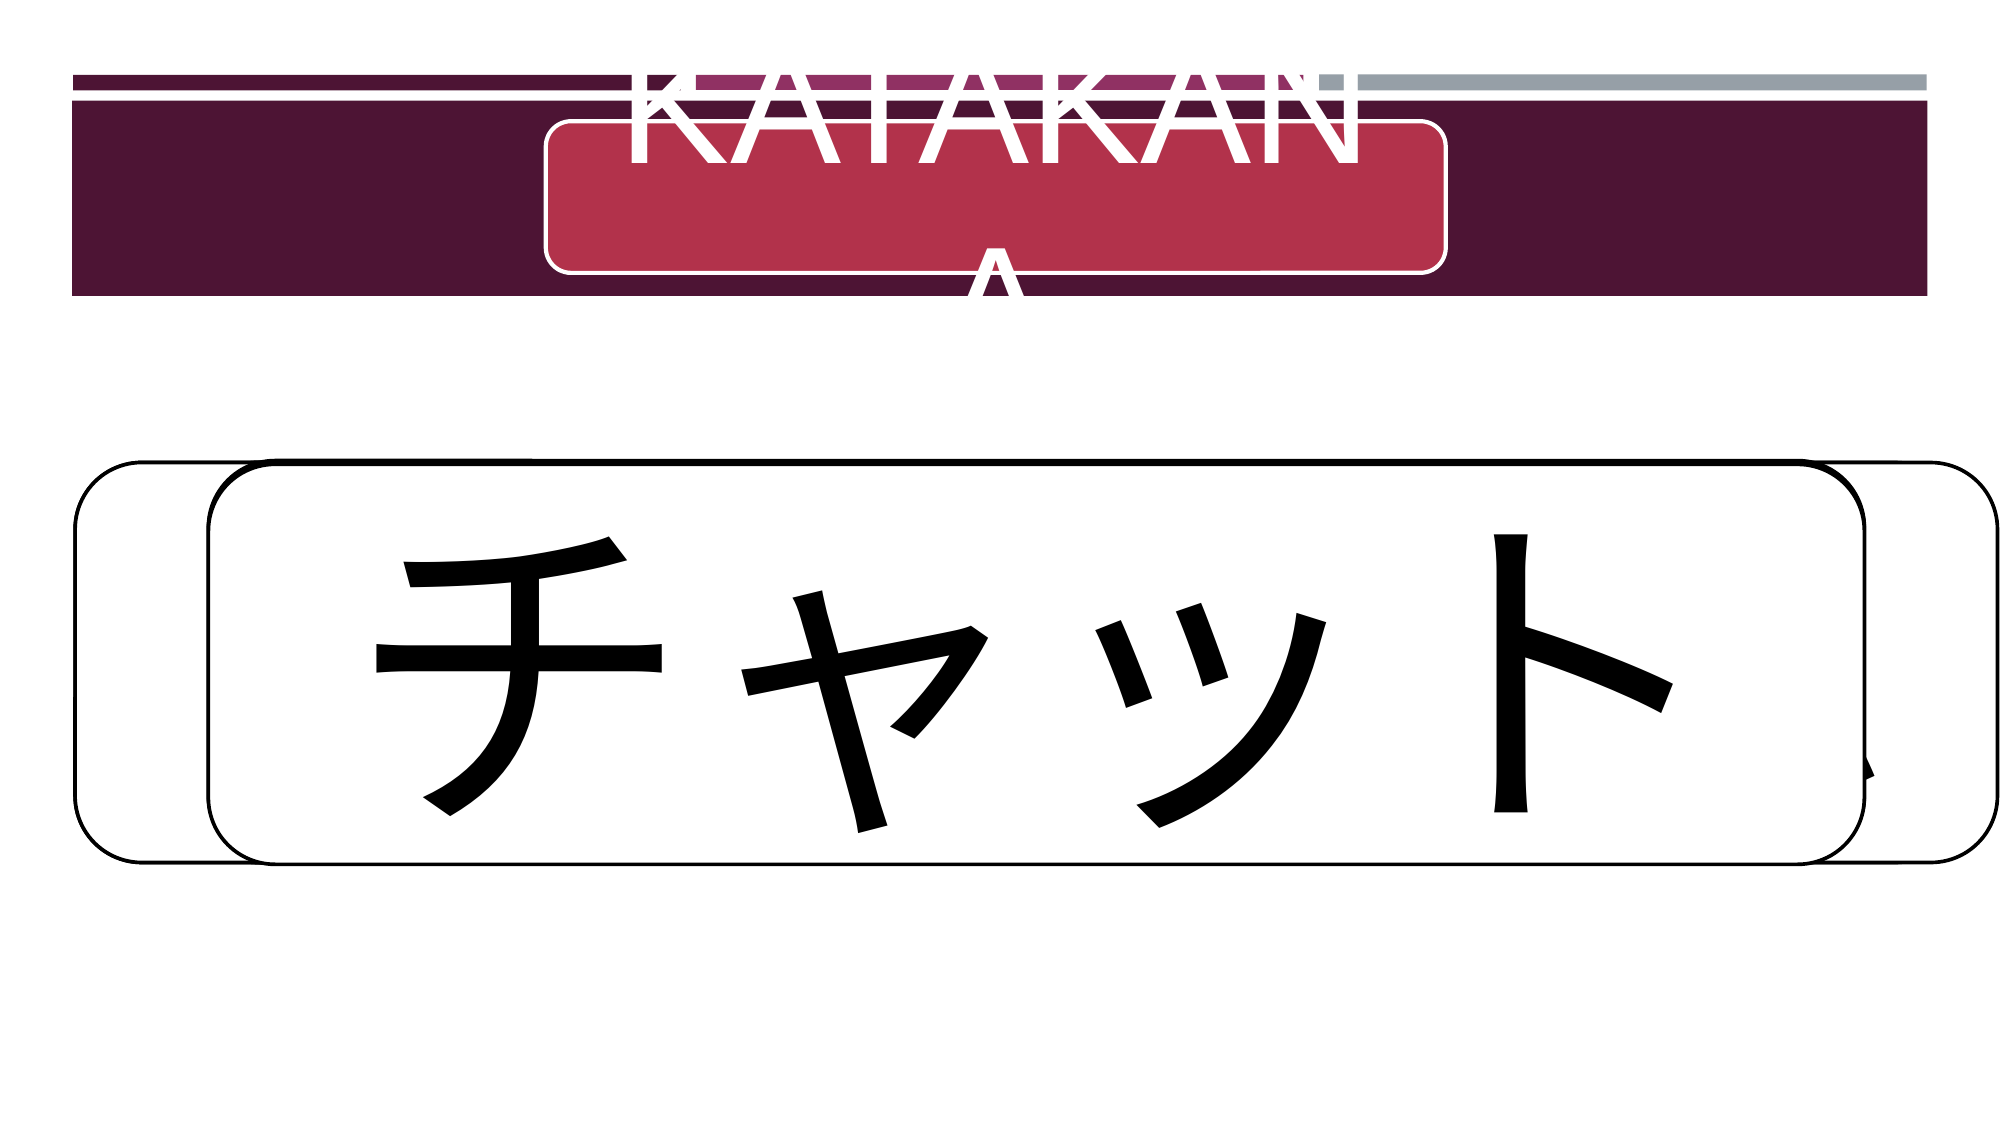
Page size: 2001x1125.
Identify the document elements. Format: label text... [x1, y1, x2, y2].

text_box KATAKANA [545, 121, 1446, 273]
text_box チャット [208, 464, 1865, 865]
text_box カリキュラム [75, 462, 257, 863]
text_box カリキュラム [1816, 462, 1998, 863]
